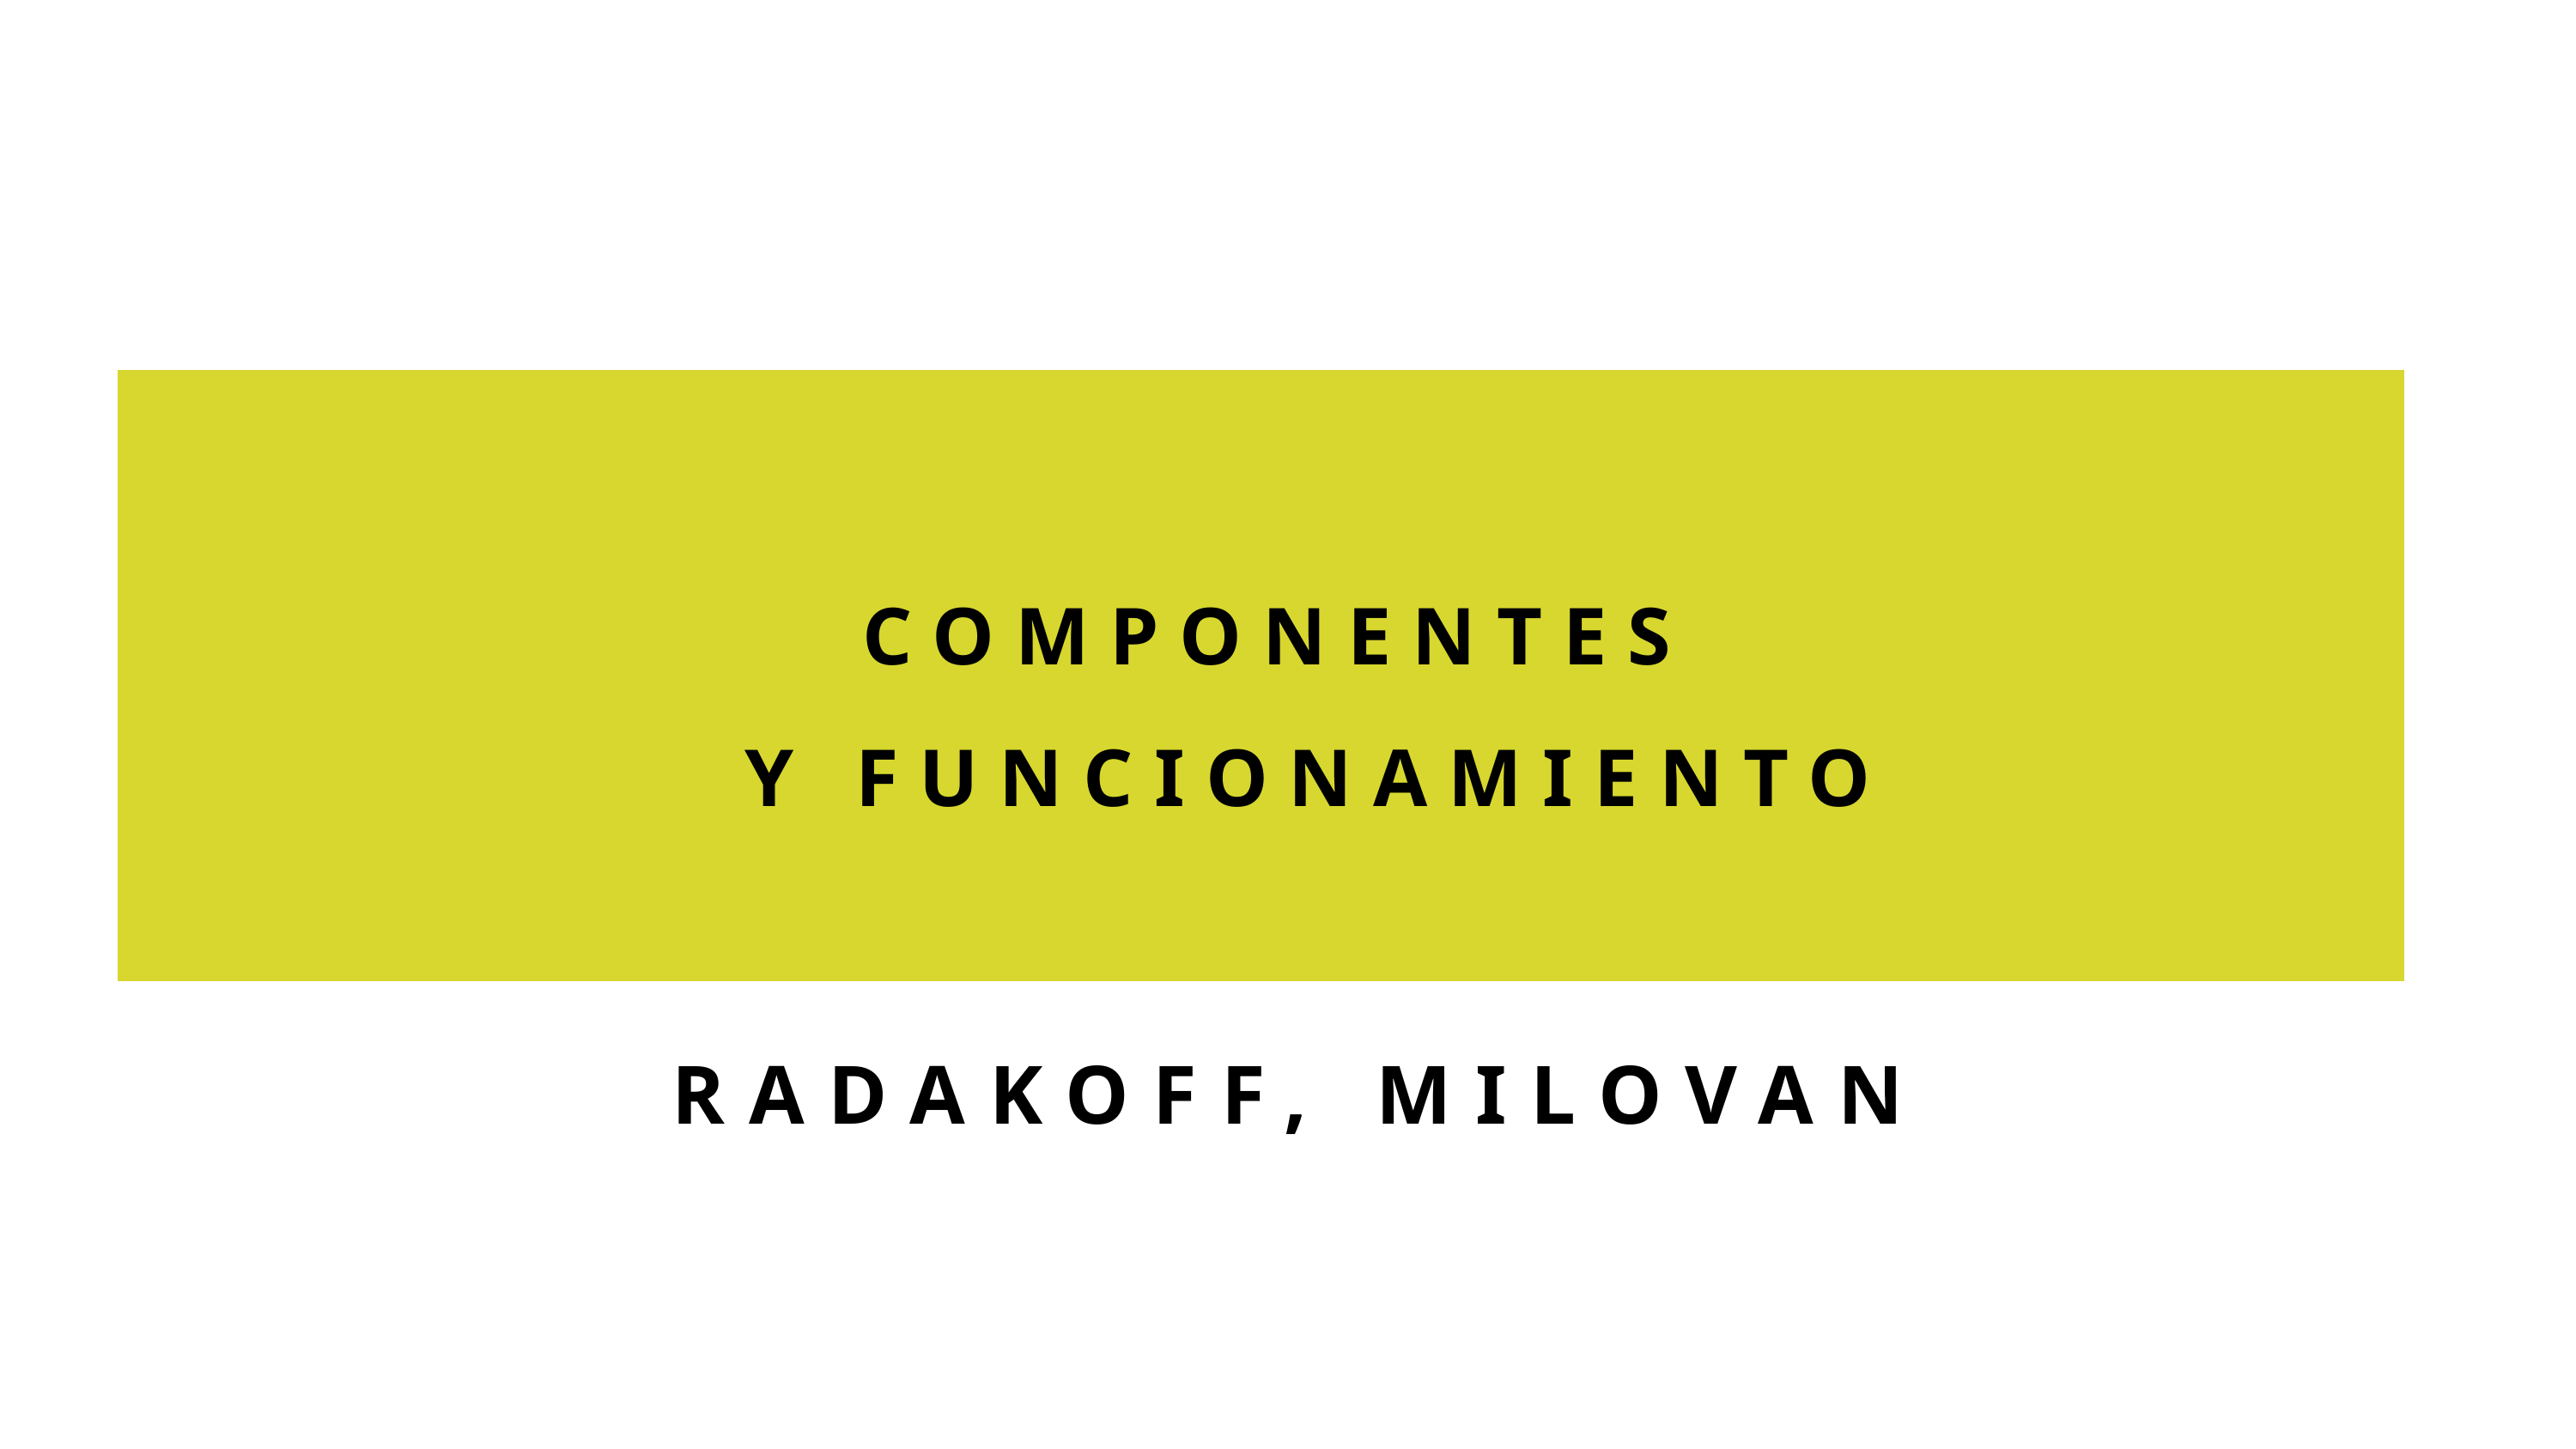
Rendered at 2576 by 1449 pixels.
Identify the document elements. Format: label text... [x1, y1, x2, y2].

text_box RADAKOFF, MILOVAN [435, 1050, 2141, 1141]
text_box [118, 369, 2405, 982]
